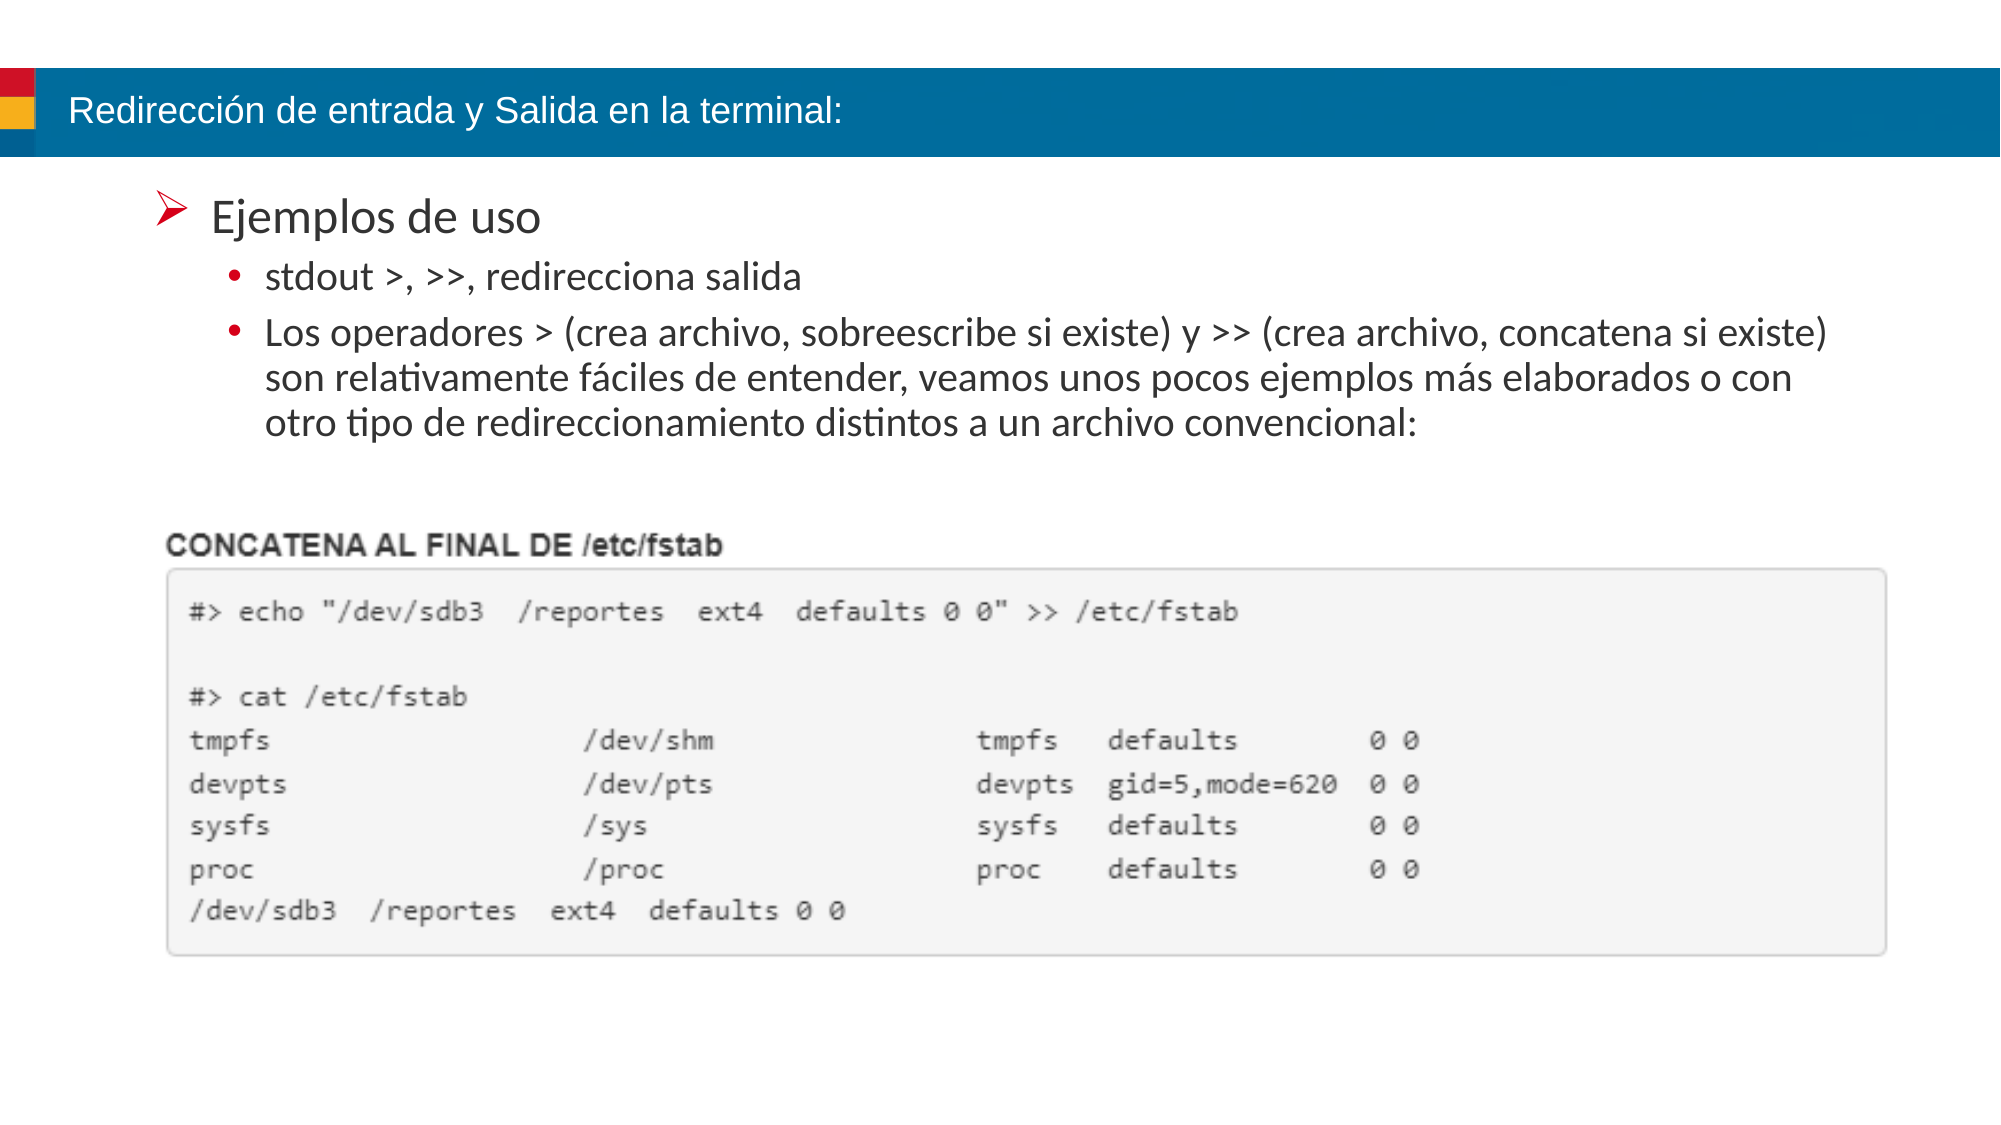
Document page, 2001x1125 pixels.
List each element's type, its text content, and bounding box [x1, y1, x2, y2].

list Ejemplos de uso stdout >, >>, redirecciona salida Los operadores > (crea archivo, sobreescribe si existe) y >> (crea archivo, concatena si existe) son relativamente fáciles de entender, veamos unos pocos ejemplos más elaborados o con otro tipo de redireccionamiento distintos a un archivo convencional: [137, 182, 1863, 1014]
picture [0, 68, 35, 129]
picture [160, 527, 1897, 971]
title Redirección de entrada y Salida en la terminal: [53, 78, 1596, 145]
